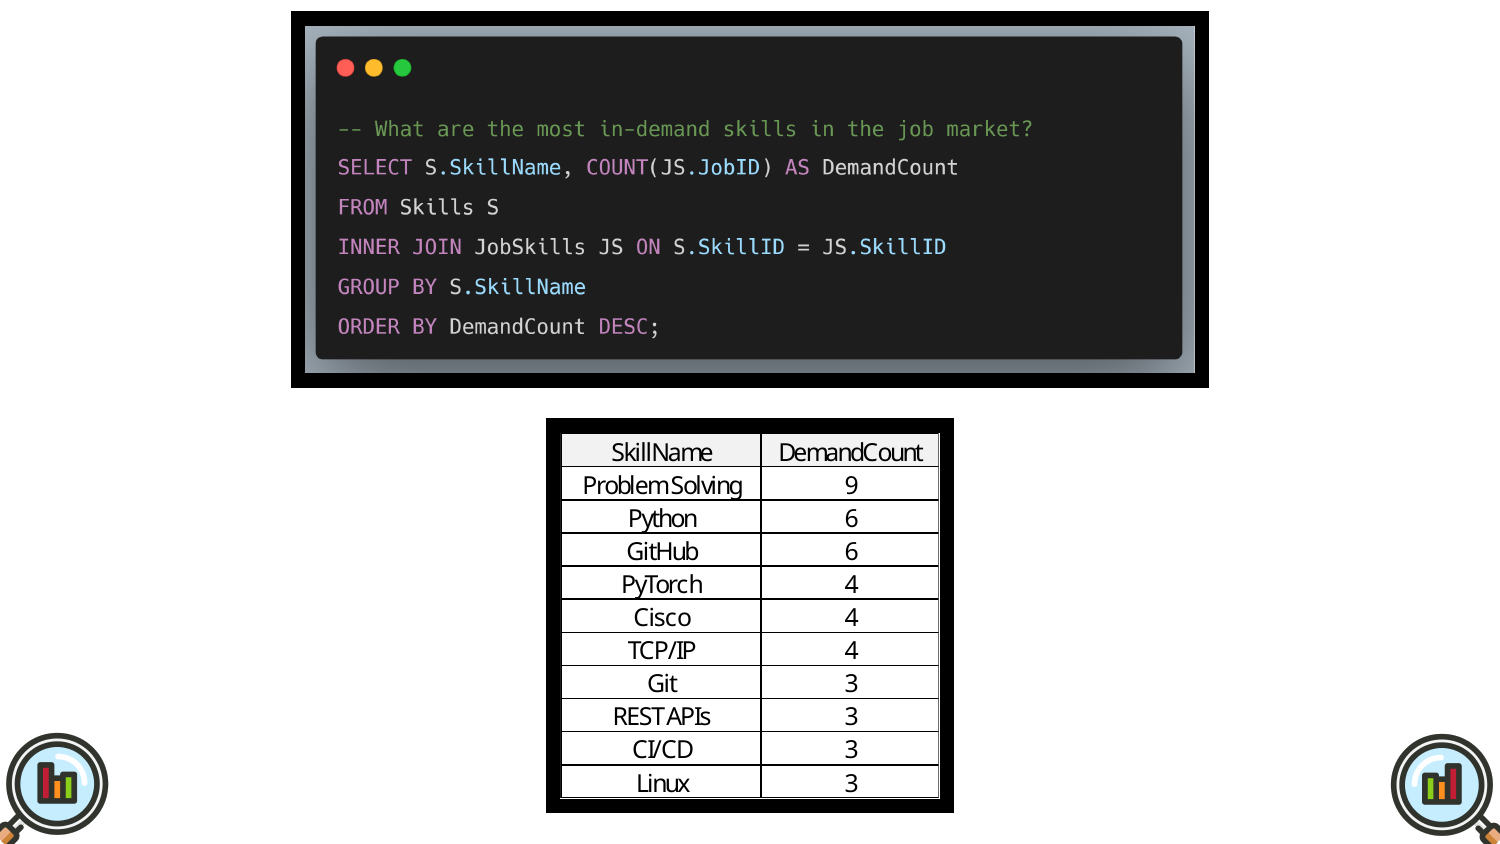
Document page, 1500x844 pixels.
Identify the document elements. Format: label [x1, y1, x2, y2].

picture [559, 432, 940, 799]
picture [0, 729, 113, 844]
picture [1387, 730, 1500, 844]
picture [304, 25, 1195, 374]
